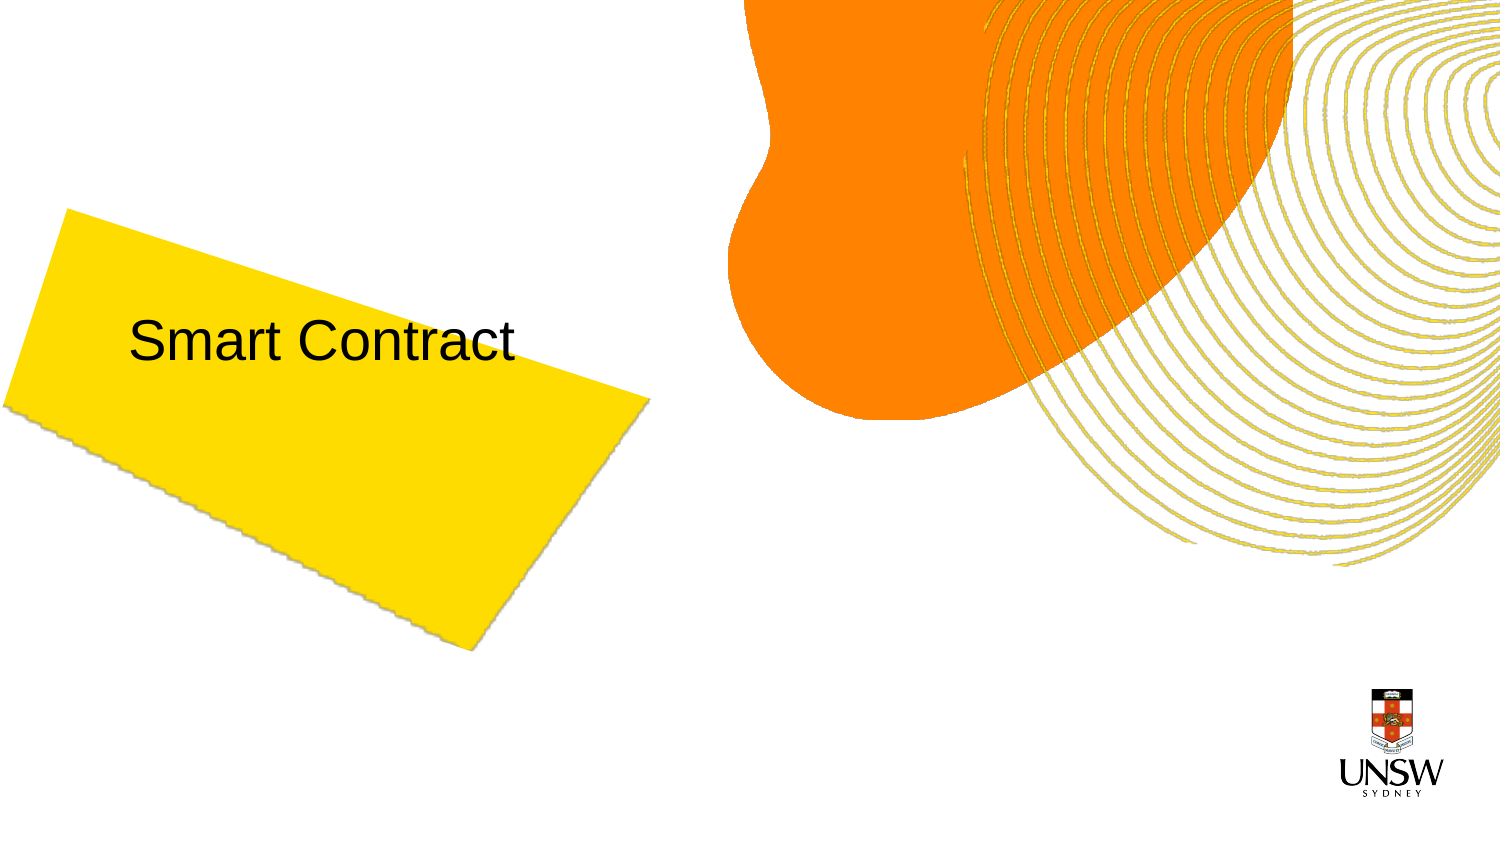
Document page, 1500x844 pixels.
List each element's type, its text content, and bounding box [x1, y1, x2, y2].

picture [0, 126, 681, 772]
picture [1339, 689, 1444, 798]
title Smart Contract [113, 287, 175, 395]
picture [727, 0, 1500, 664]
title Smart Contract [482, 287, 544, 395]
